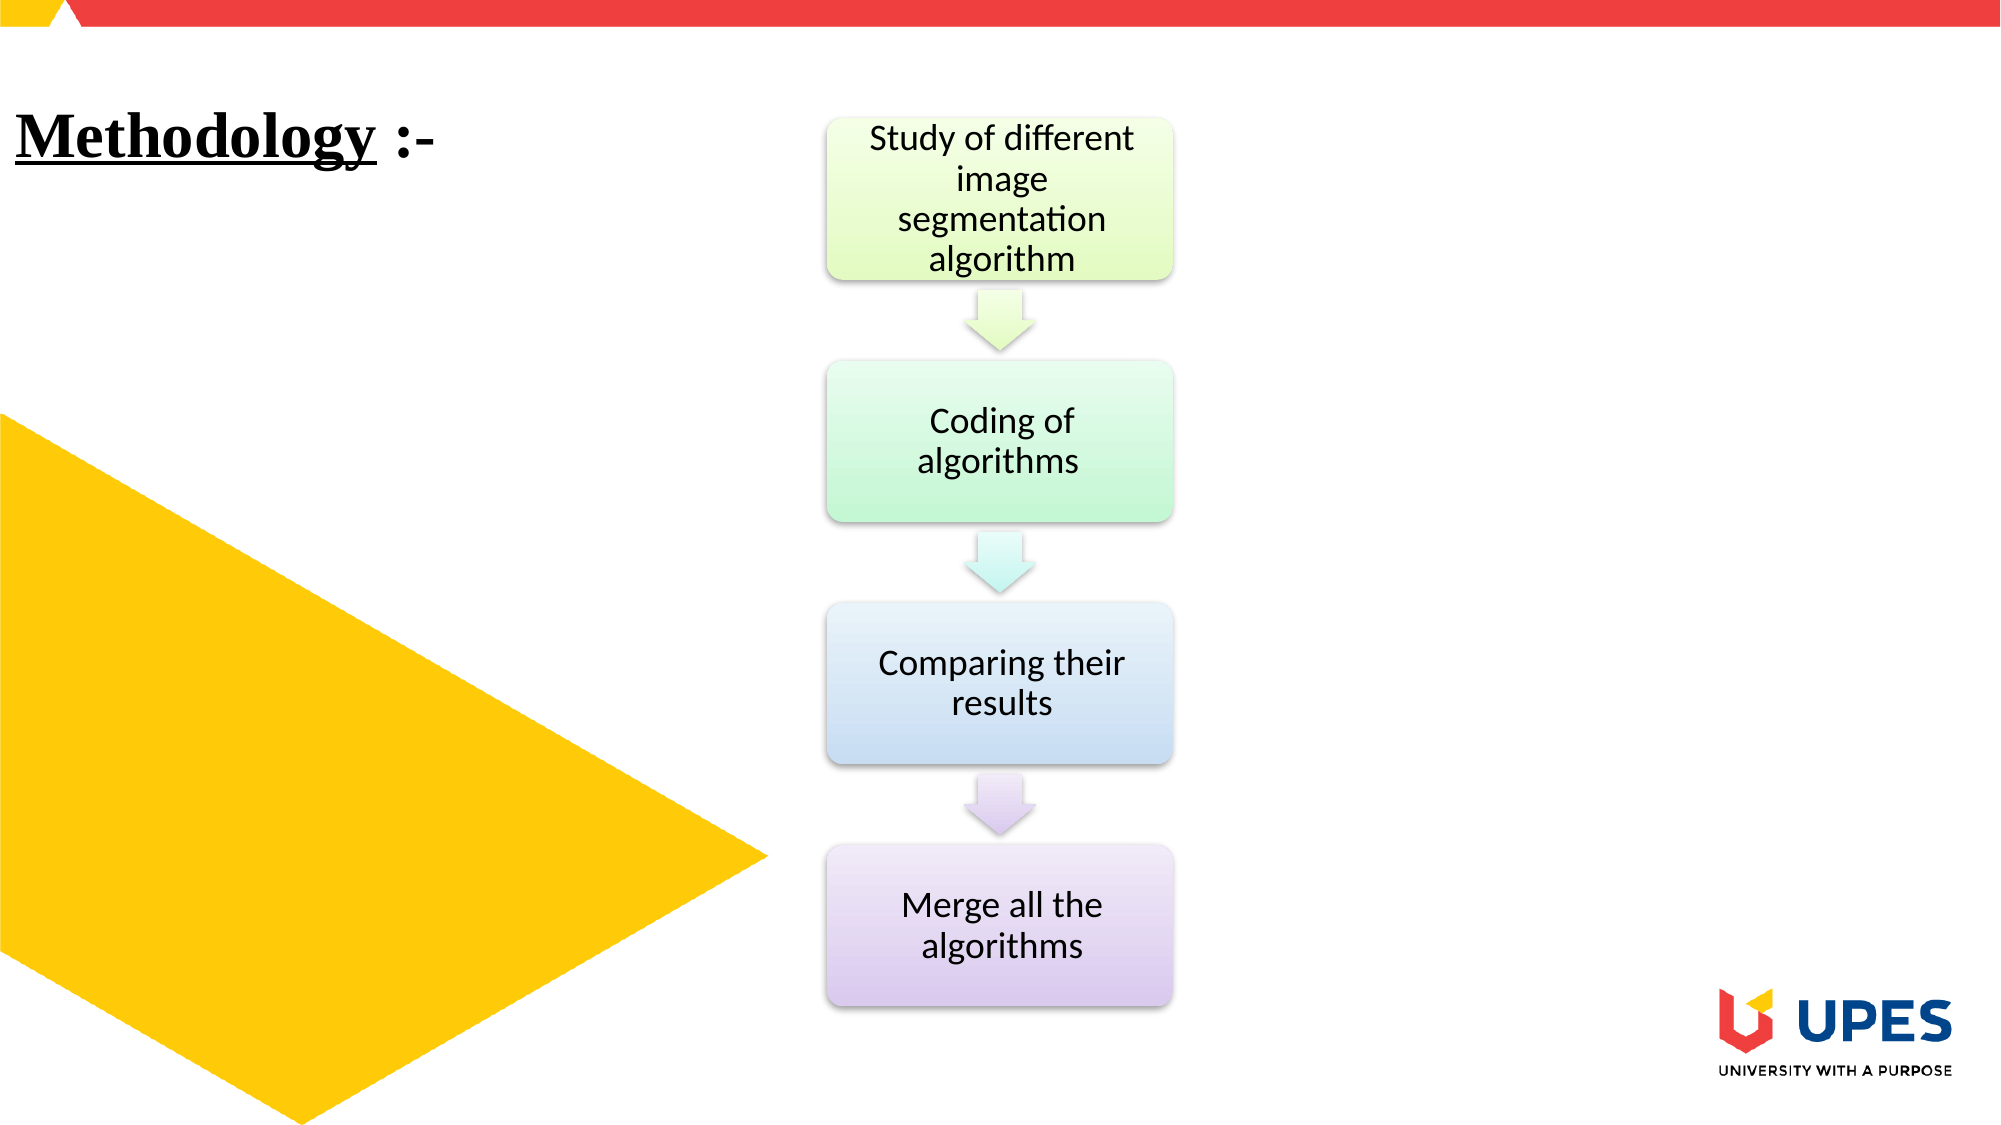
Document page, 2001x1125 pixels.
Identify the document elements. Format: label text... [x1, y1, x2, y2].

picture [0, 0, 2001, 1125]
title Methodology :- [0, 85, 1963, 179]
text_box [332, 117, 1667, 1008]
